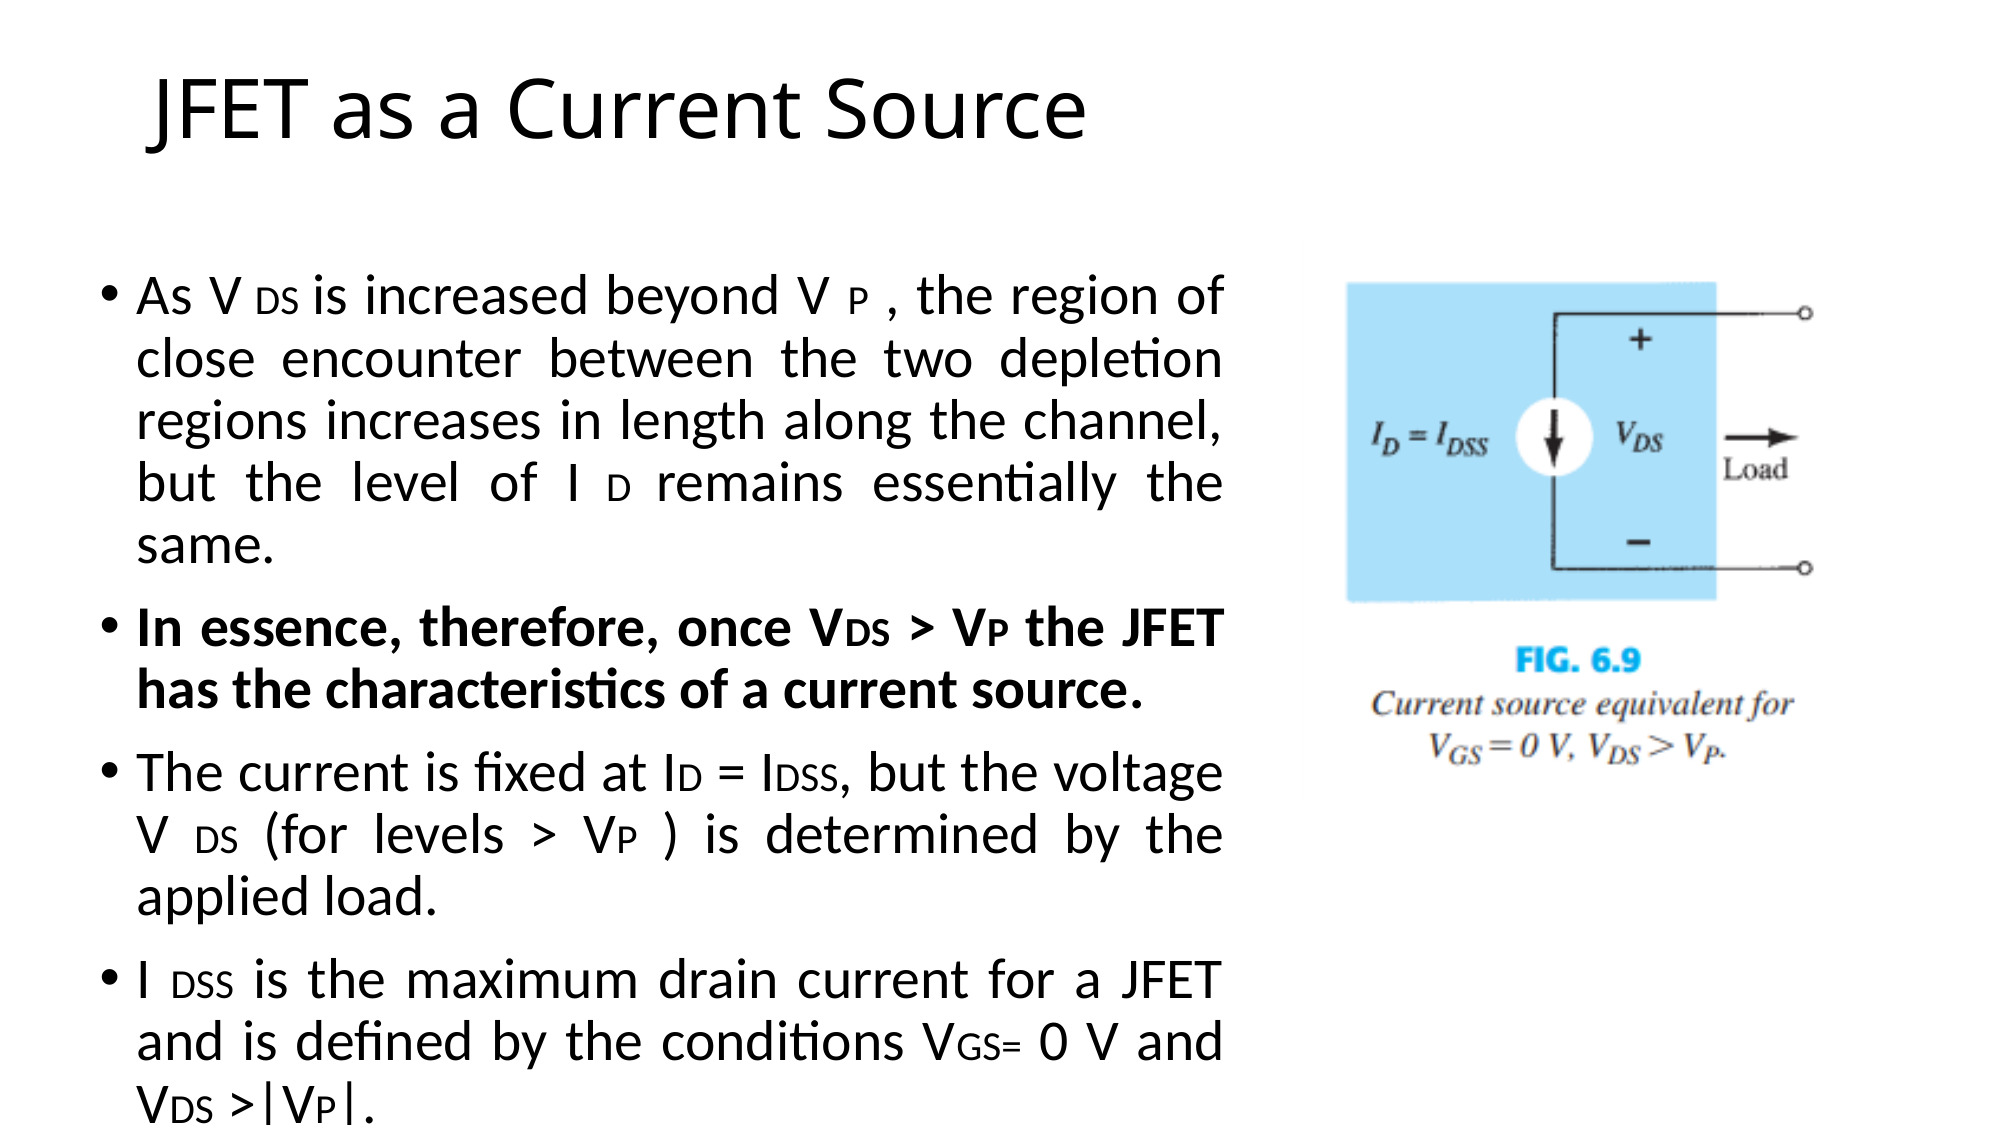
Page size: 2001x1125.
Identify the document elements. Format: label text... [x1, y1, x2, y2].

title JFET as a Current Source [137, 59, 1863, 165]
picture [1301, 240, 1840, 805]
list As V DS is increased beyond V P , the region of close encounter between the two depletion regions increases in length along the channel, but the level of I D remains essentially the same. In essence, therefore, once VDS > VP the JFET has the characteristics of a current source. The current is fixed at ID = IDSS, but the voltage V DS (for levels > VP ) is determined by the applied load. I DSS is the maximum drain current for a JFET and is defined by the conditions VGS= 0 V and VDS >|VP|. [84, 257, 1241, 1125]
